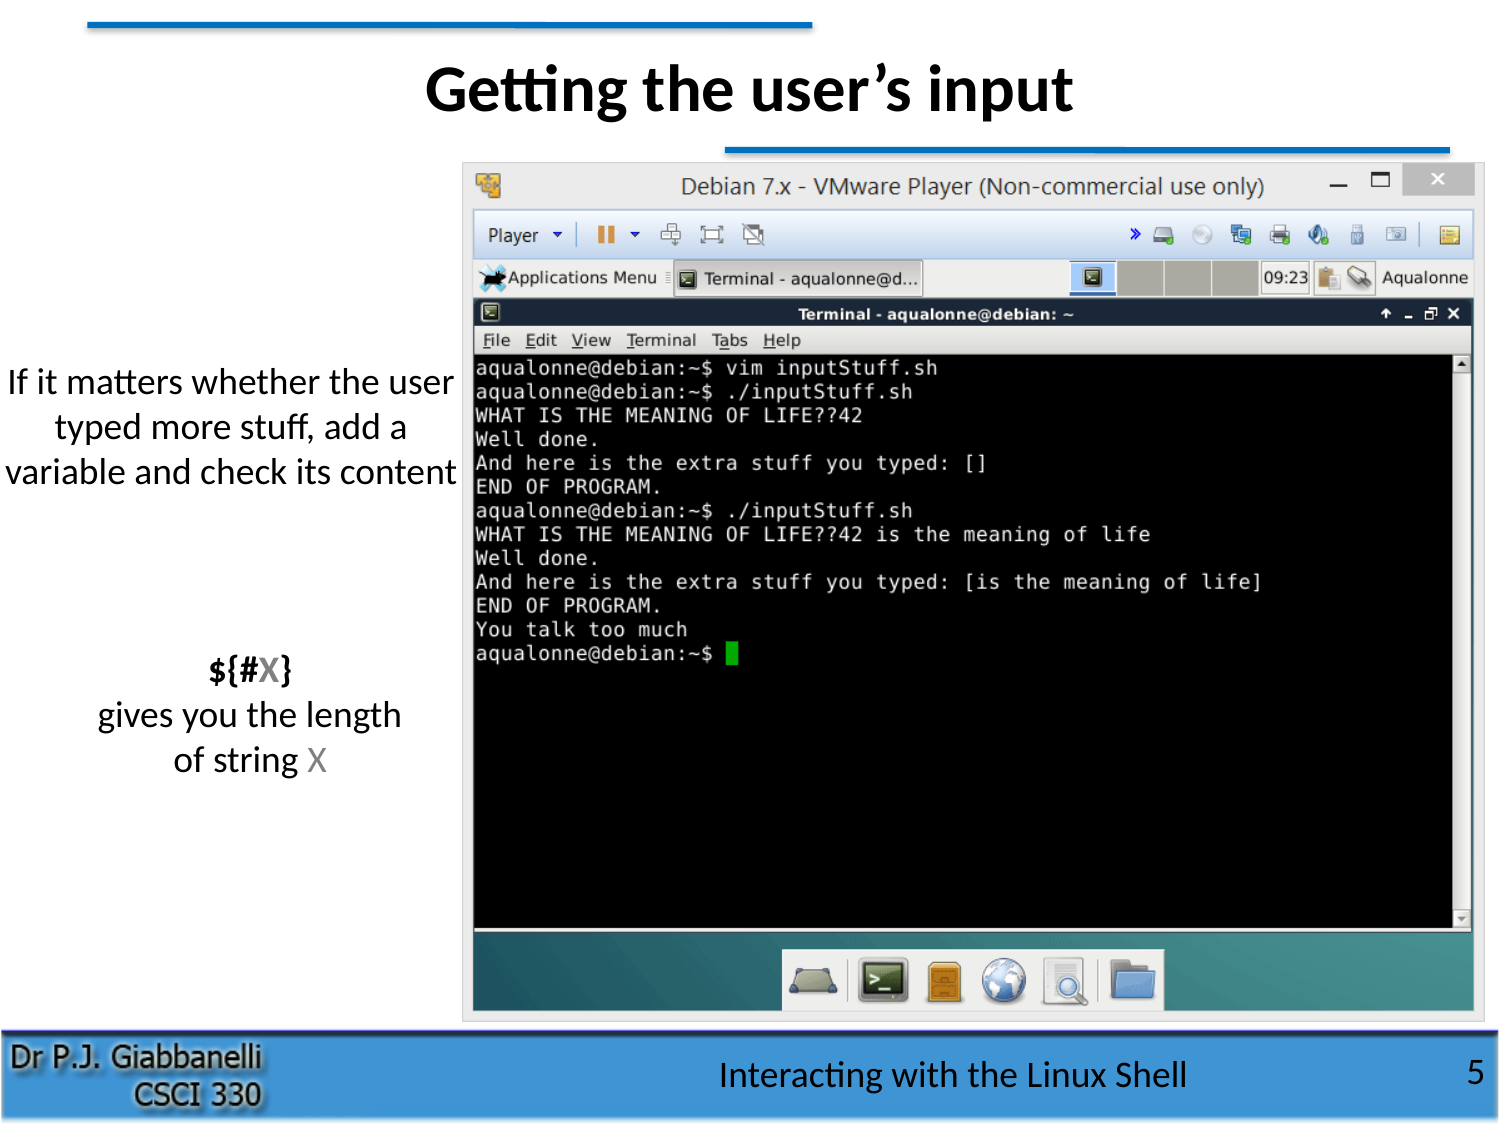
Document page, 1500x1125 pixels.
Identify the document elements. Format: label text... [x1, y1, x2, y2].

text_box ${#X} gives you the length of string X [75, 637, 425, 788]
picture [0, 1026, 1500, 1125]
text_box If it matters whether the user typed more stuff, add a variable and check its content [0, 349, 455, 500]
text_box Getting the user’s input [0, 37, 1500, 133]
picture [462, 162, 1486, 1022]
